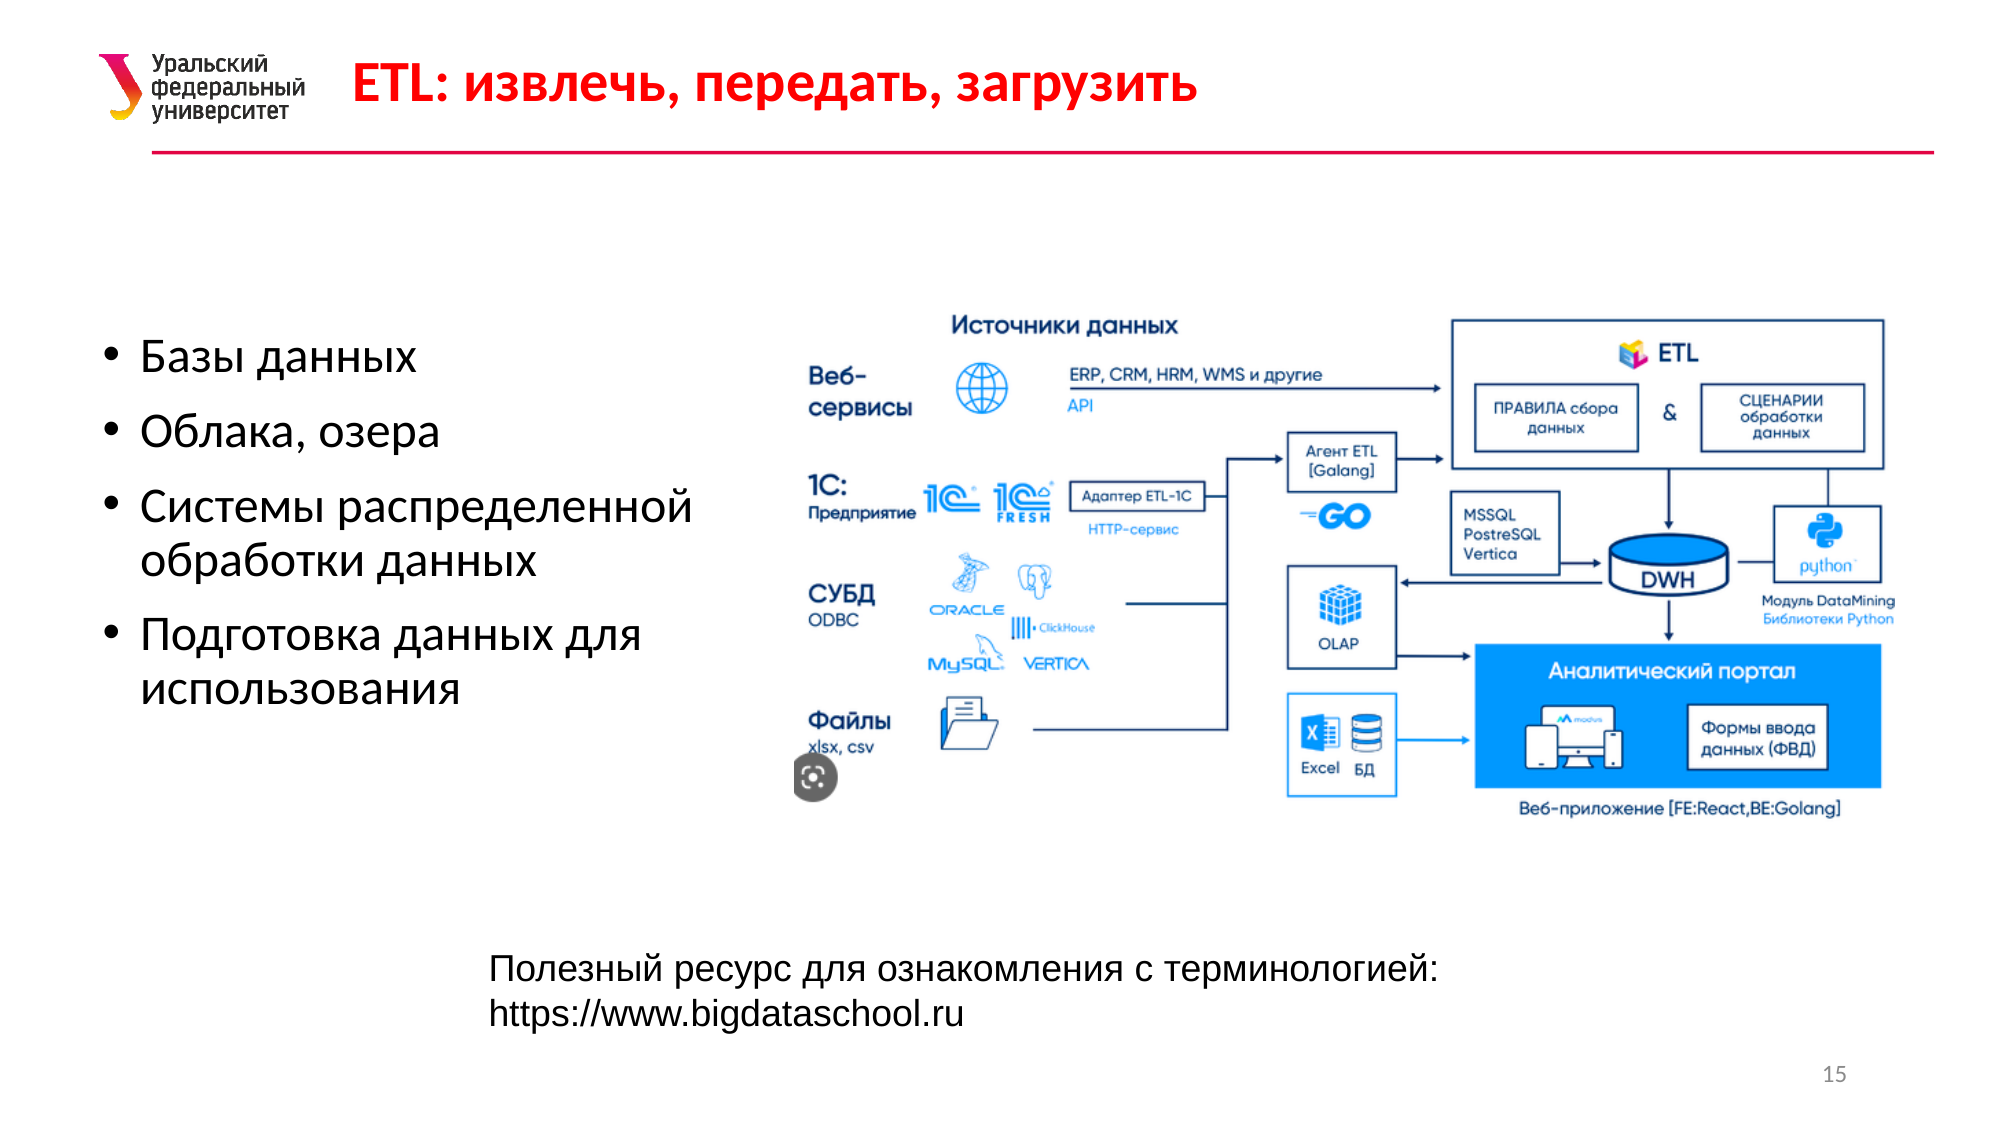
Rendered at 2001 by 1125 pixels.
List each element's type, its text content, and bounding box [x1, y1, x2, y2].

text_box [151, 150, 1935, 155]
text_box Полезный ресурс для ознакомления с терминологией: https://www.bigdataschool.ru [473, 936, 1550, 1042]
text_box Базы данных Облака, озера Системы распределенной обработки данных Подготовка данных для использования [87, 321, 794, 763]
picture [794, 275, 1895, 827]
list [98, 52, 320, 124]
slide_number 15 [1412, 1042, 1863, 1103]
text_box ETL: извлечь, передать, загрузить [337, 36, 1945, 121]
